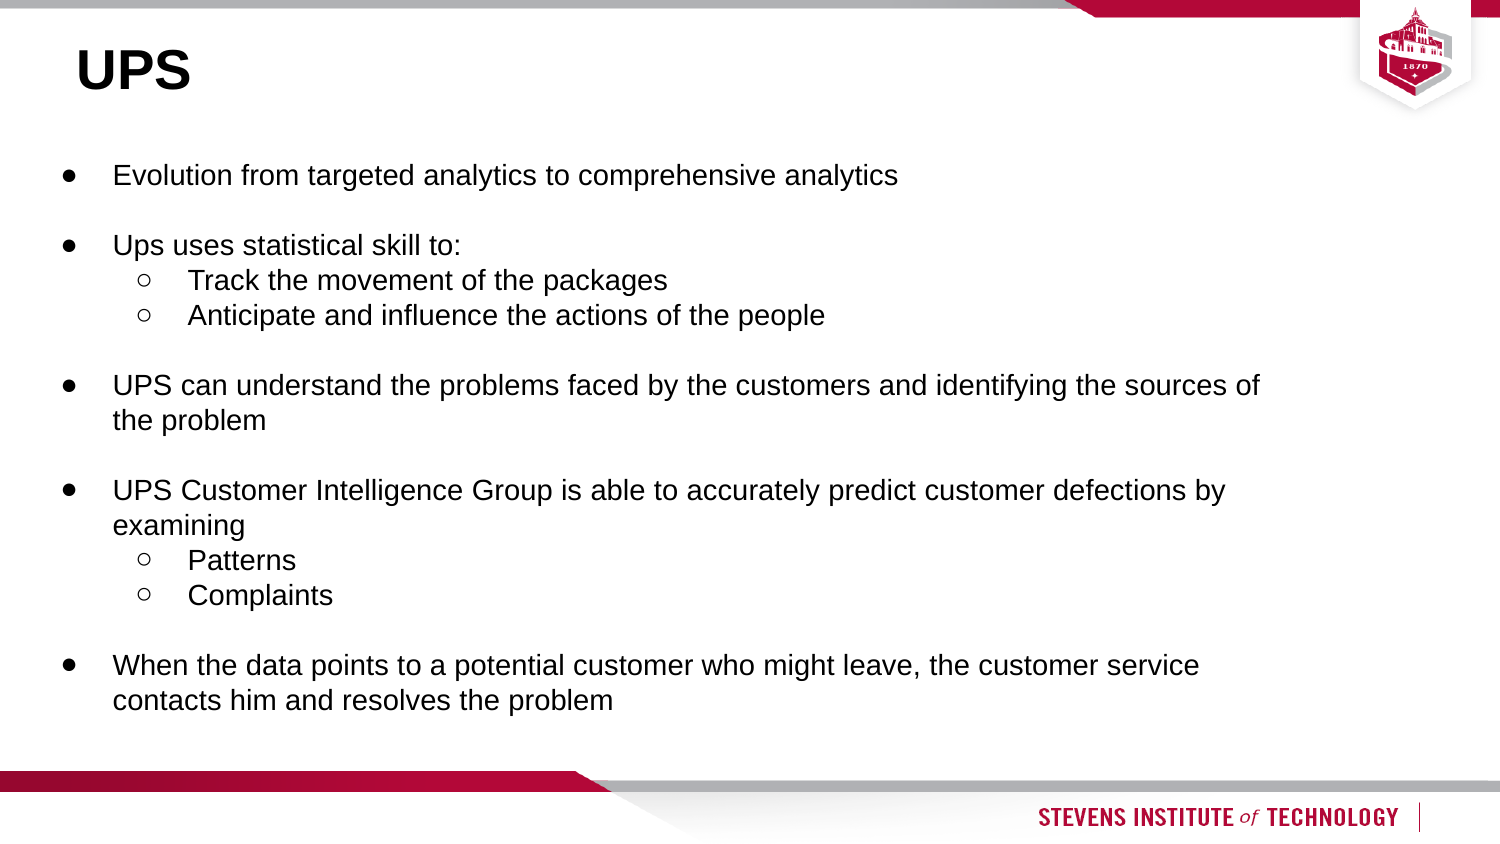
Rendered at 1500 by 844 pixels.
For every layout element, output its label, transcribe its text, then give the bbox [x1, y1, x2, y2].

picture [0, 0, 1500, 120]
text_box Evolution from targeted analytics to comprehensive analytics Ups uses statistical skill to: Track the movement of the packages Anticipate and influence the actions of the people UPS can understand the problems faced by the customers and identifying the sources of the problem UPS Customer Intelligence Group is able to accurately predict customer defections by examining Patterns Complaints When the data points to a potential customer who might leave, the customer service contacts him and resolves the problem [22, 141, 1303, 737]
title UPS [65, 27, 435, 127]
picture [0, 771, 1500, 844]
